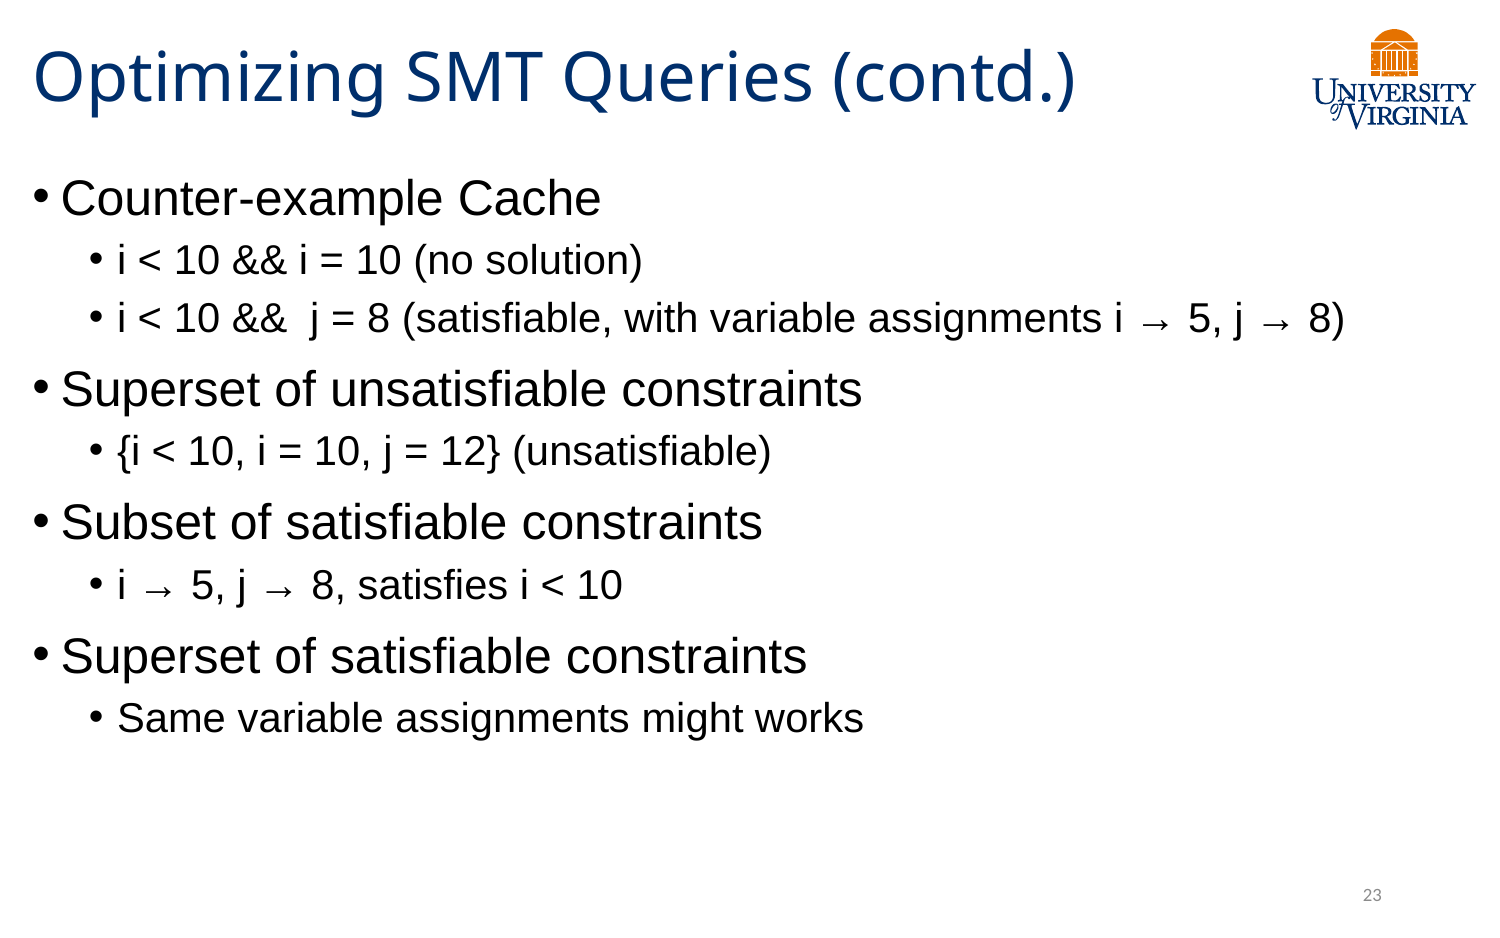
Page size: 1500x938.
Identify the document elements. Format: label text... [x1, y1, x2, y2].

title Optimizing SMT Queries (contd.) [17, 14, 1297, 145]
slide_number 23 [1059, 868, 1397, 919]
list Counter-example Cache i < 10 && i = 10 (no solution) i < 10 && j = 8 (satisfiable, with variable assignments i → 5, j → 8) Superset of unsatisfiable constraints {i < 10, i = 10, j = 12} (unsatisfiable) Subset of satisfiable constraints i → 5, j → 8, satisfies i < 10 Superset of satisfiable constraints Same variable assignments might works [17, 157, 1483, 845]
